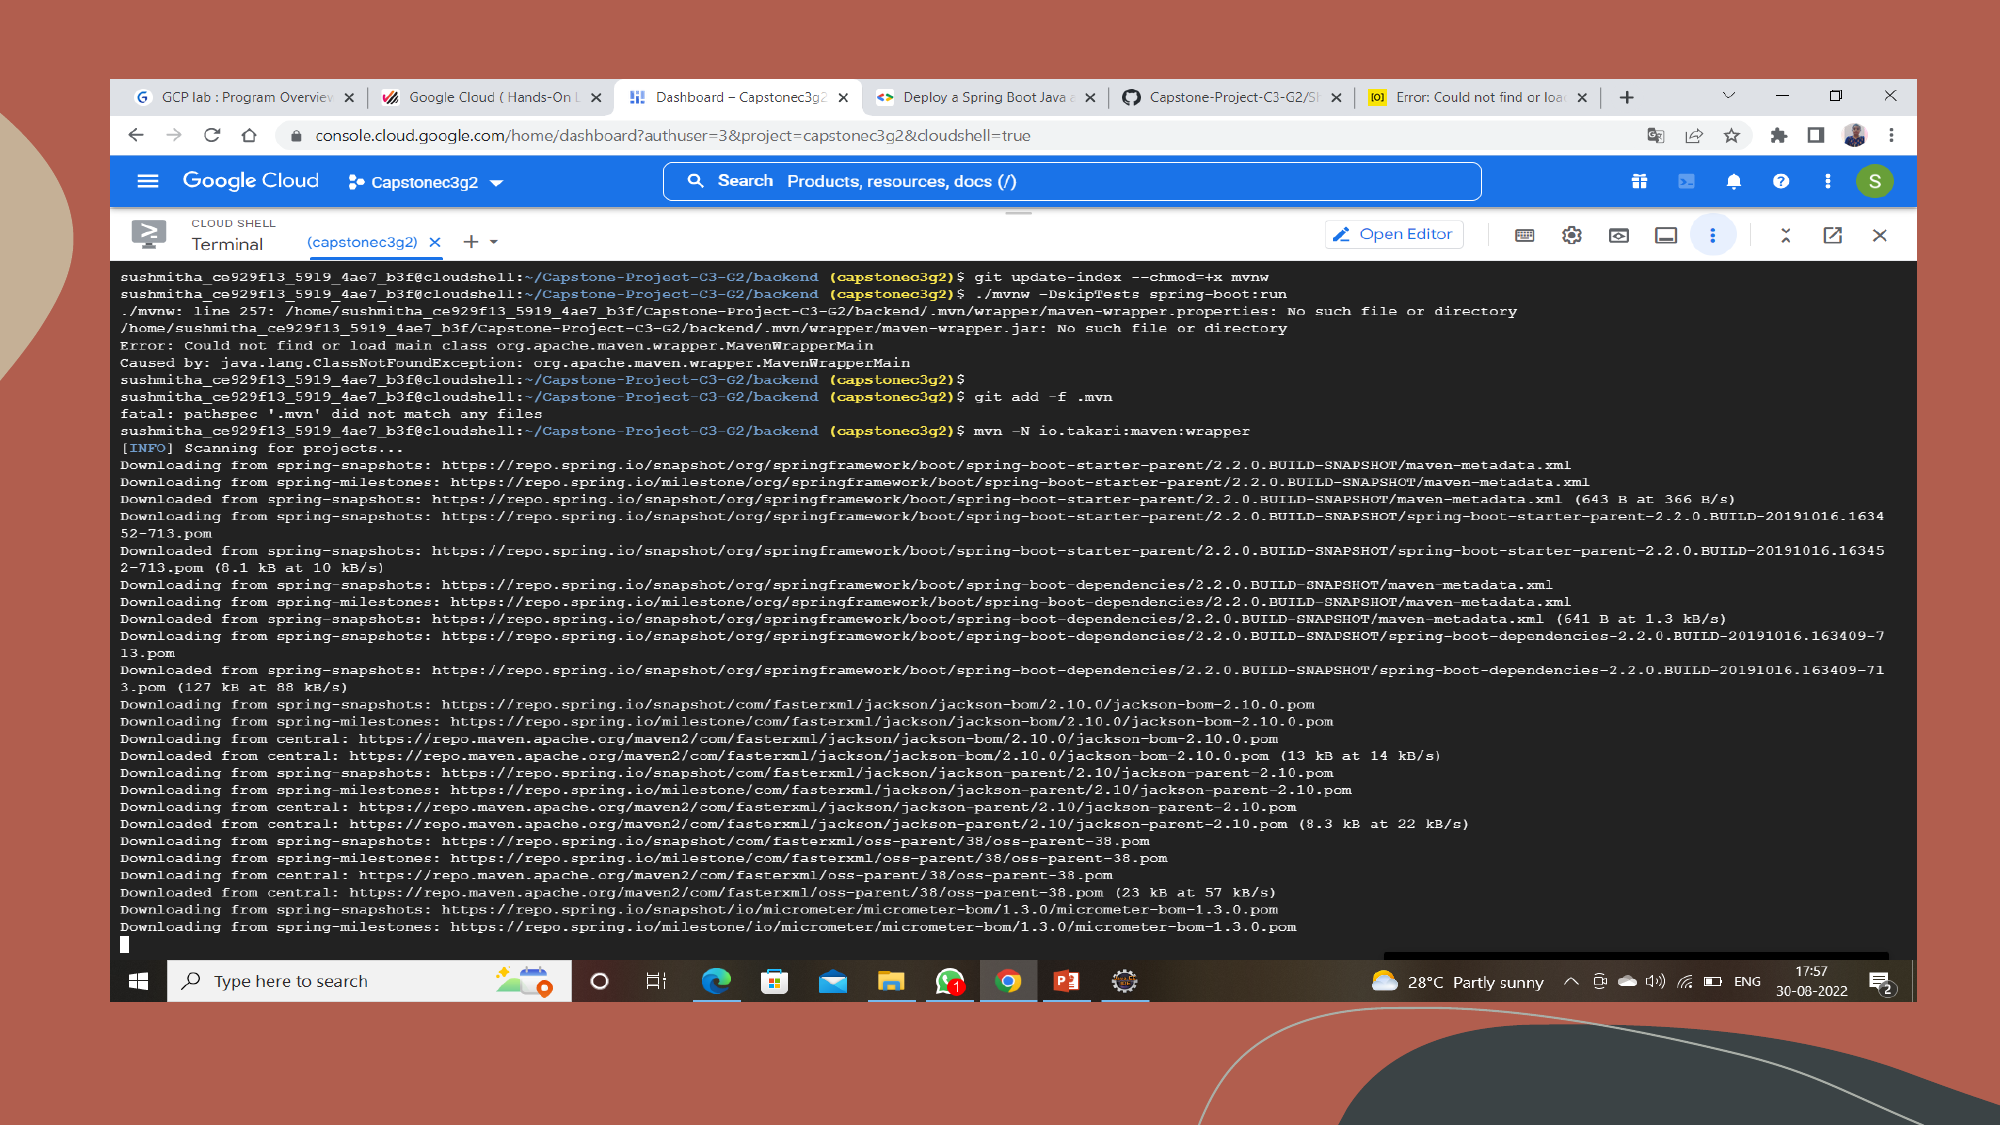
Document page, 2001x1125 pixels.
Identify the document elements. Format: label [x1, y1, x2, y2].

list [110, 79, 1917, 1002]
